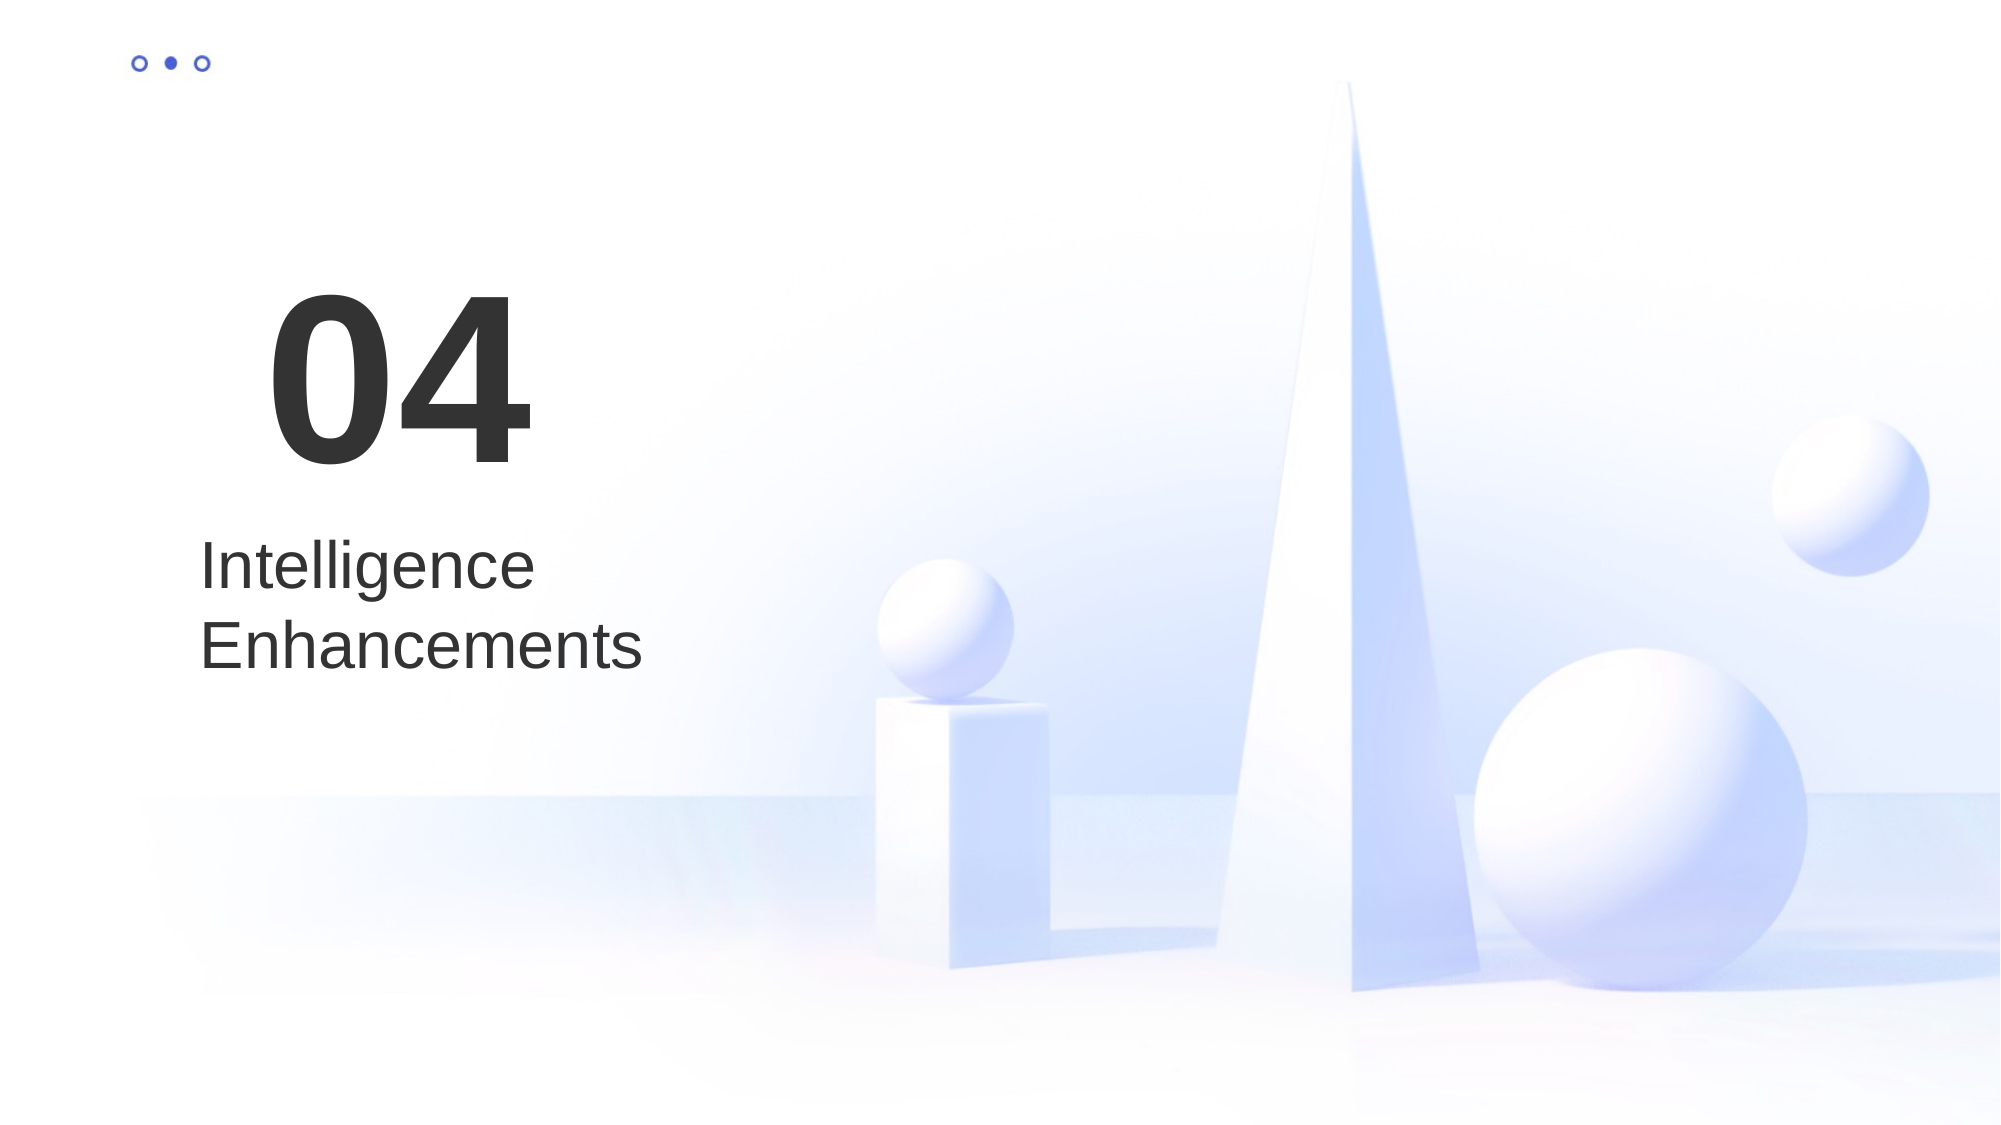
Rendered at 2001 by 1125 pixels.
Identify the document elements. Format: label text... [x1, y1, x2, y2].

picture [0, 0, 2001, 1125]
text_box Intelligence Enhancements [184, 513, 907, 928]
text_box 04 [72, 171, 724, 563]
